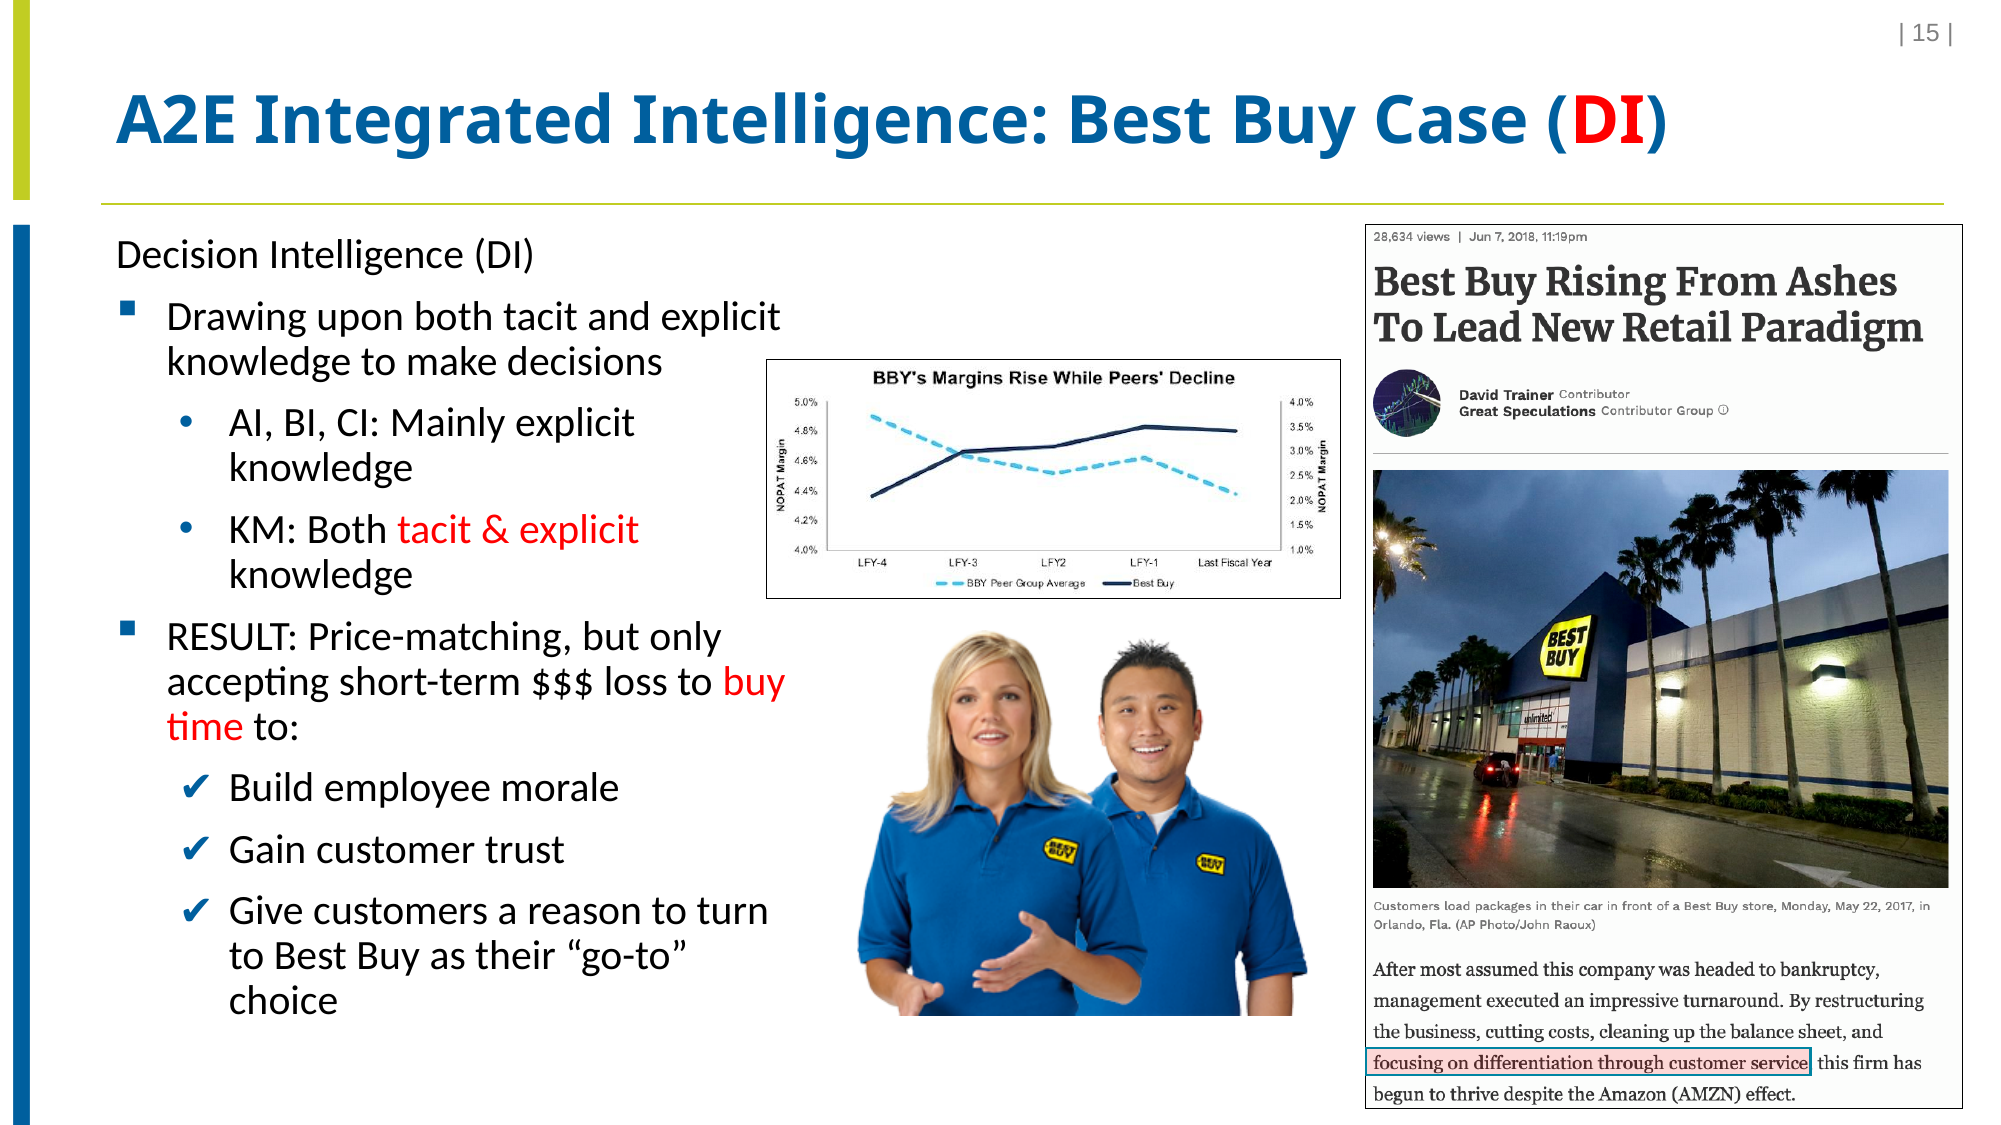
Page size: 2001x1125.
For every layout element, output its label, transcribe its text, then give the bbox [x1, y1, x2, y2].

slide_number | 15 | [1685, 9, 1976, 51]
picture [1368, 1050, 1808, 1073]
picture [766, 359, 1341, 599]
title A2E Integrated Intelligence: Best Buy Case (DI) [101, 60, 1945, 184]
list Decision Intelligence (DI) Drawing upon both tacit and explicit knowledge to make decisions AI, BI, CI: Mainly explicit knowledge KM: Both tacit & explicit knowledge RESULT: Price-matching, but only accepting short-term $$$ loss to buy time to: Build employee morale Gain customer trust Give customers a reason to turn to Best Buy as their “go-to” choice [101, 224, 804, 1048]
picture [756, 224, 1963, 1109]
